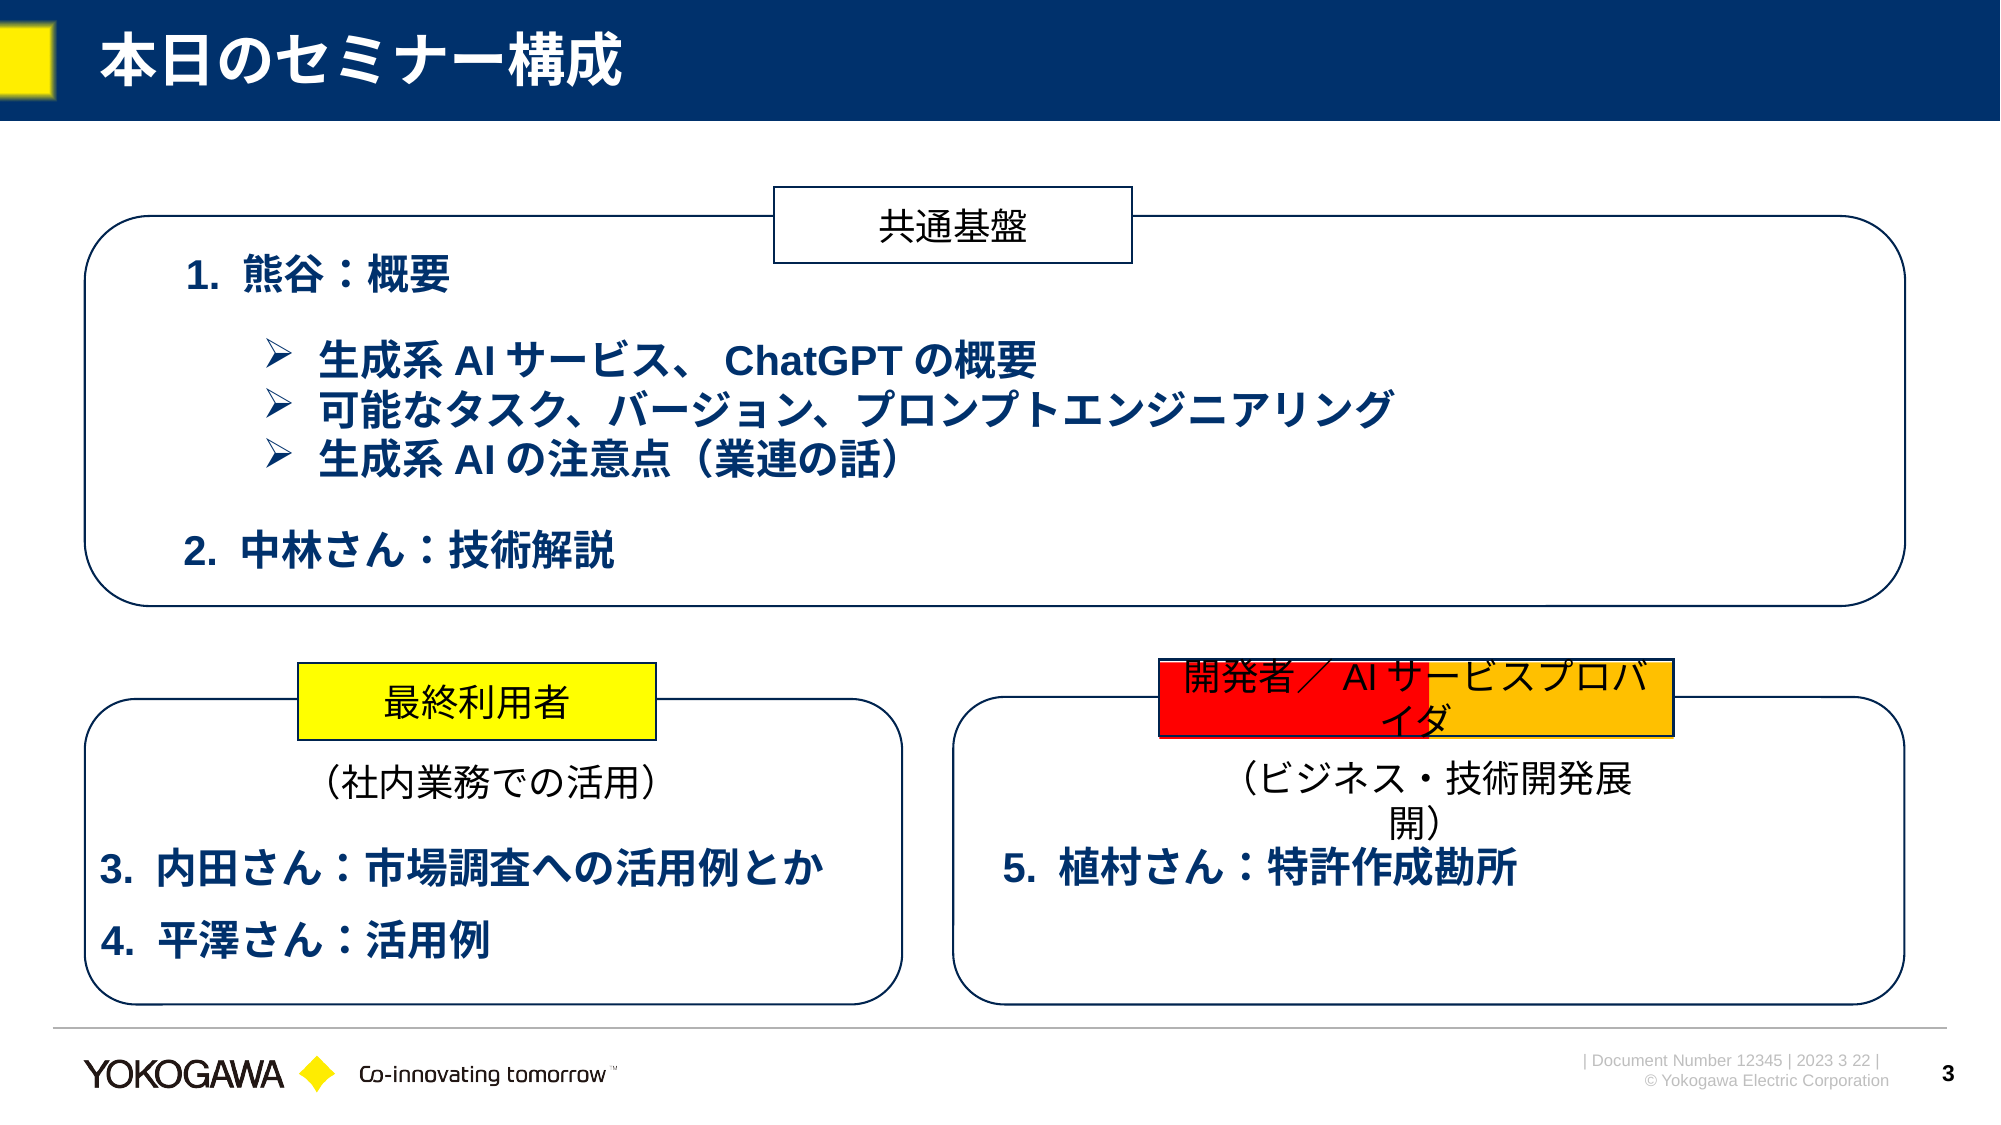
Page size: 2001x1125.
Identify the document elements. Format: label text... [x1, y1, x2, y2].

picture [83, 1055, 617, 1093]
text_box [87, 972, 900, 1006]
text_box [952, 695, 1906, 1006]
text_box 3. 内田さん：市場調査への活用例とか [84, 834, 912, 899]
title 本日のセミナー構成 [84, 20, 1955, 106]
text_box 最終利用者 [297, 662, 657, 741]
text_box [83, 214, 1907, 608]
text_box （社内業務での活用） [277, 751, 706, 812]
text_box 生成系AIサービス、ChatGPTの概要 可能なタスク、バージョン、プロンプトエンジニアリング 生成系AIの注意点（業連の話） [247, 325, 1489, 491]
text_box （ビジネス・技術開発展開） [1170, 747, 1683, 832]
picture [0, 6, 69, 115]
text_box 共通基盤 [773, 186, 1133, 264]
text_box 2. 中林さん：技術解説 [168, 516, 995, 582]
text_box 5. 植村さん：特許作成勘所 [987, 832, 1814, 898]
text_box [83, 697, 904, 969]
text_box 開発者／AIサービスプロバイダ [1158, 658, 1675, 737]
text_box 4. 平澤さん：活用例 [86, 906, 913, 972]
text_box 1. 熊谷：概要 [171, 240, 998, 306]
slide_number 3 [1904, 1042, 1970, 1103]
